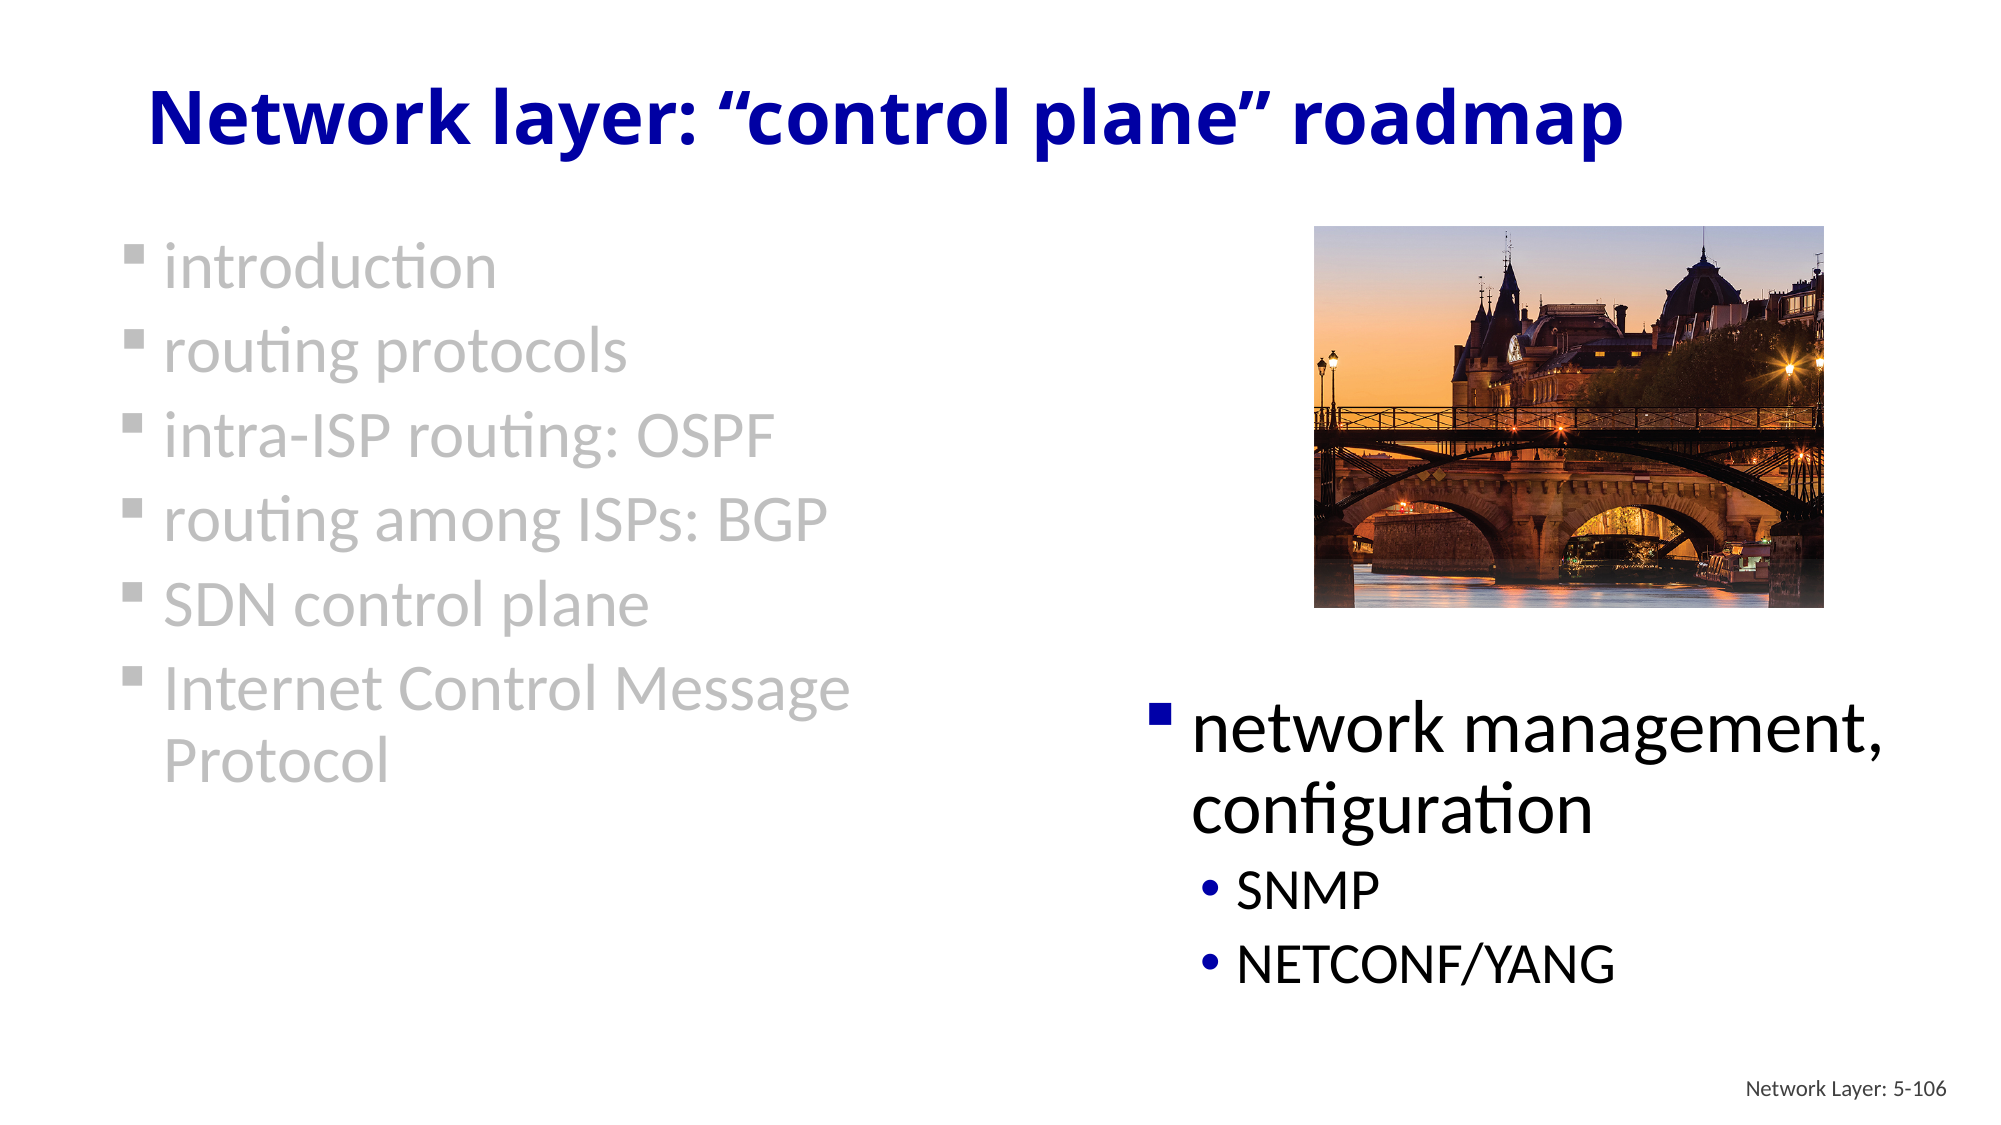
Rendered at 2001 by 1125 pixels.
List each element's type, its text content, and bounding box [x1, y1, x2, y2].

text_box network management, configuration SNMP NETCONF/YANG [1109, 679, 1941, 1030]
picture [1314, 226, 1824, 608]
text_box introduction routing protocols intra-ISP routing: OSPF routing among ISPs: BGP SDN control plane Internet Control Message Protocol [102, 223, 1017, 1050]
title Network layer: “control plane” roadmap [131, 47, 1856, 195]
slide_number Network Layer: 5- [1512, 1056, 1963, 1117]
